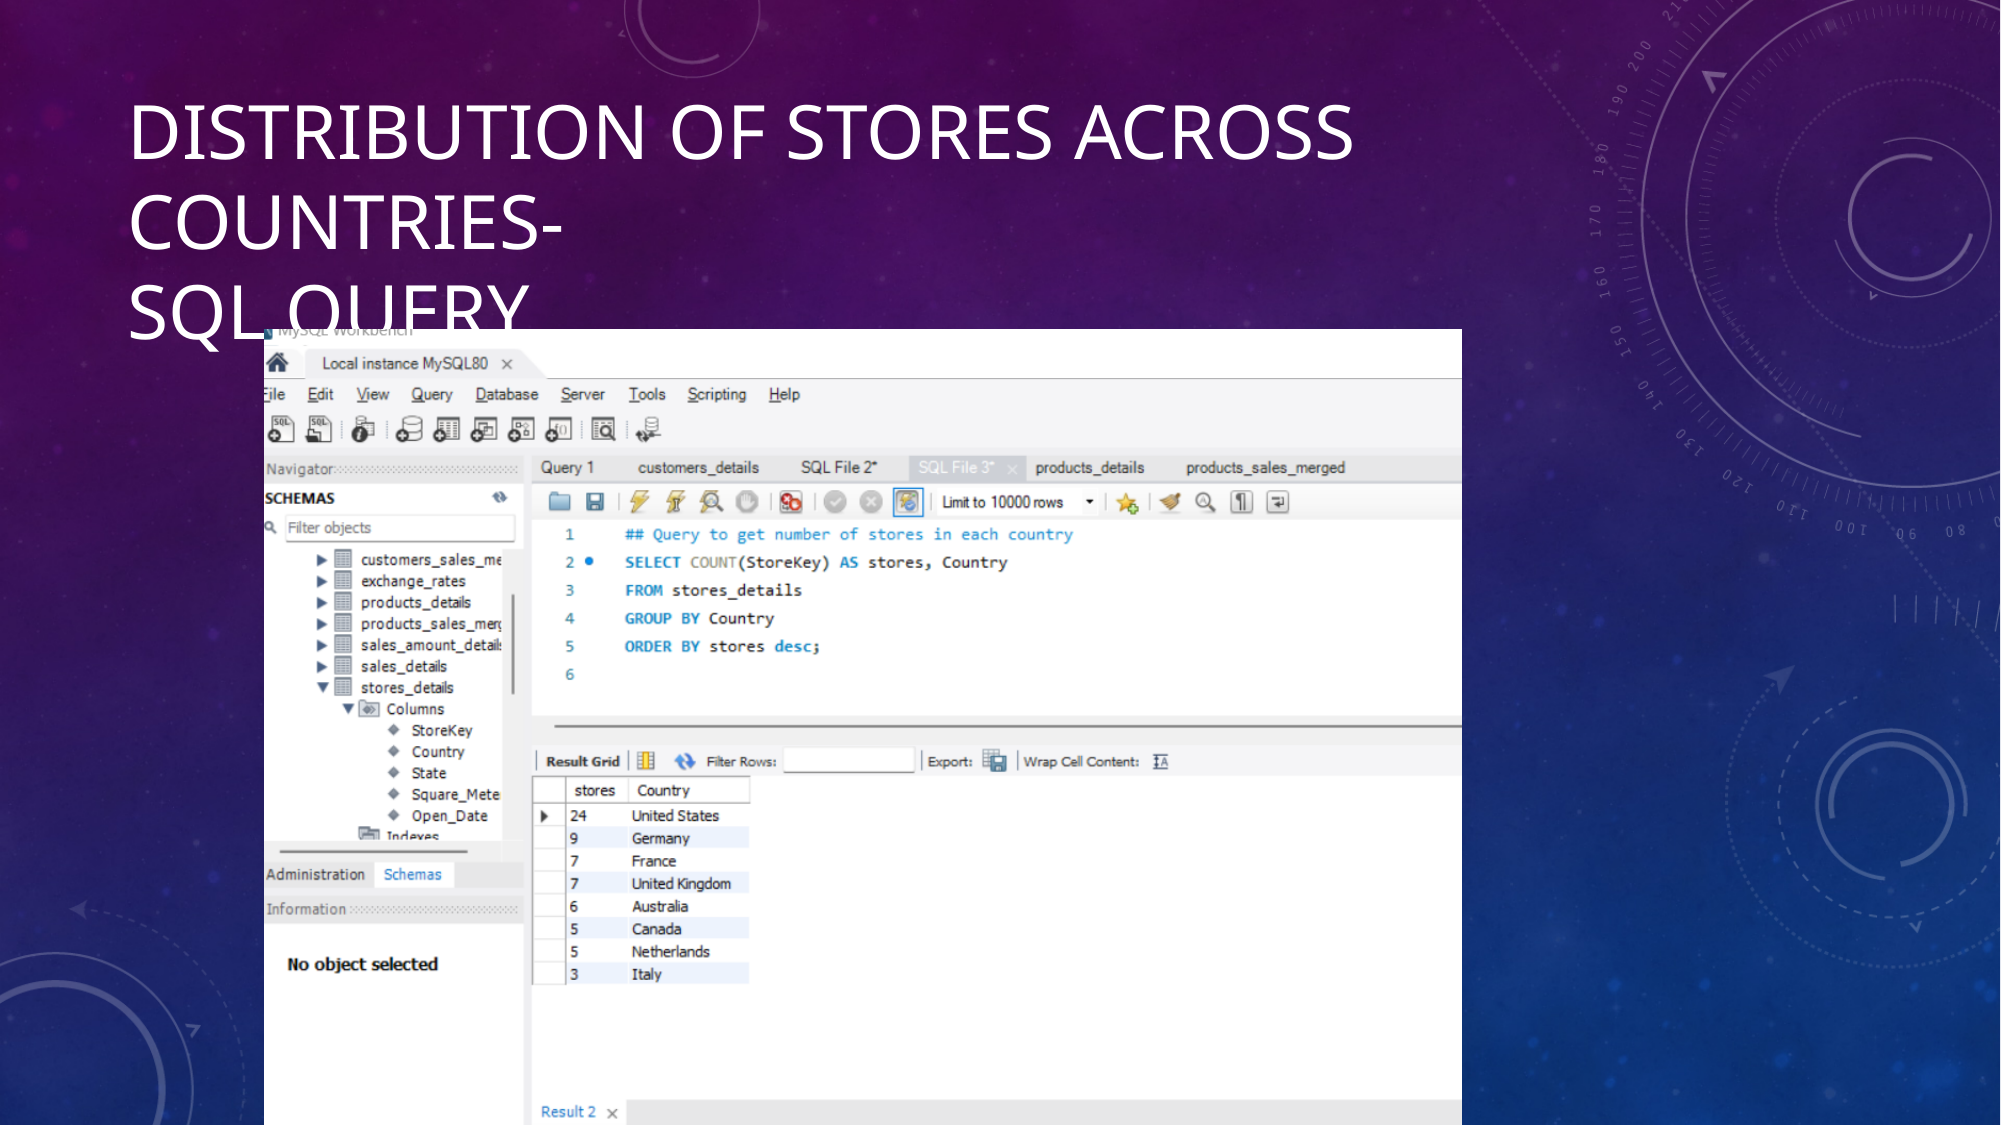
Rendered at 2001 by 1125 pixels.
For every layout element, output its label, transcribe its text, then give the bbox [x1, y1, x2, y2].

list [264, 329, 1462, 1125]
title Distribution of stores across countries- sql query [112, 99, 1775, 339]
picture [0, 0, 2001, 1125]
